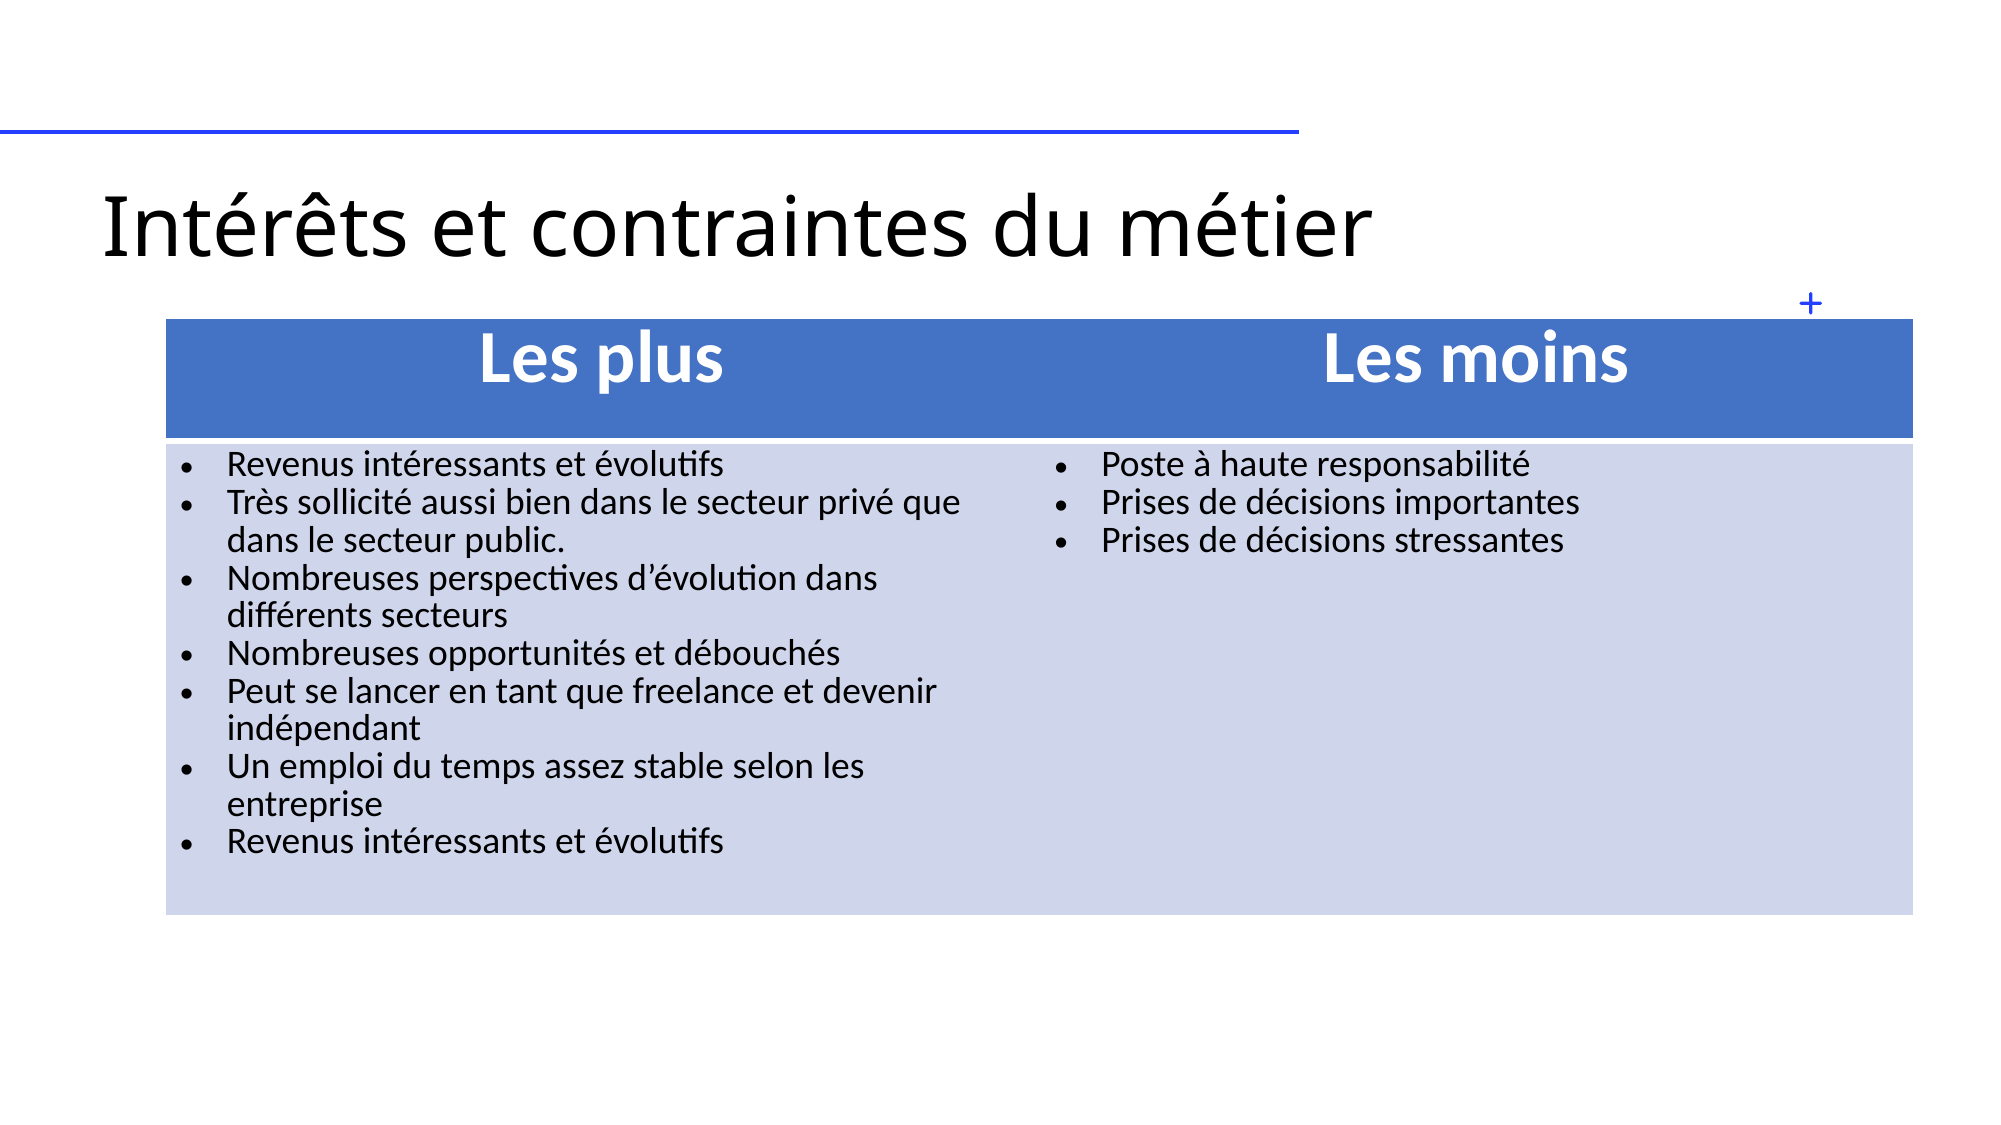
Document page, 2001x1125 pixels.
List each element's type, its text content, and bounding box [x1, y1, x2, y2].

table_cell Revenus intéressants et évolutifs Très sollicité aussi bien dans le secteur privé que dans le secteur public. Nombreuses perspectives d’évolution dans différents secteurs Nombreuses opportunités et débouchés Peut se lancer en tant que freelance et devenir indépendant Un emploi du temps assez stable selon les entreprise Revenus intéressants et évolutifs [166, 444, 1039, 915]
table_header Les plus [166, 319, 1039, 438]
title Intérêts et contraintes du métier [66, 87, 1934, 282]
table_header Les moins [1039, 319, 1913, 438]
table_cell Poste à haute responsabilité Prises de décisions importantes Prises de décisions stressantes [1039, 444, 1913, 915]
